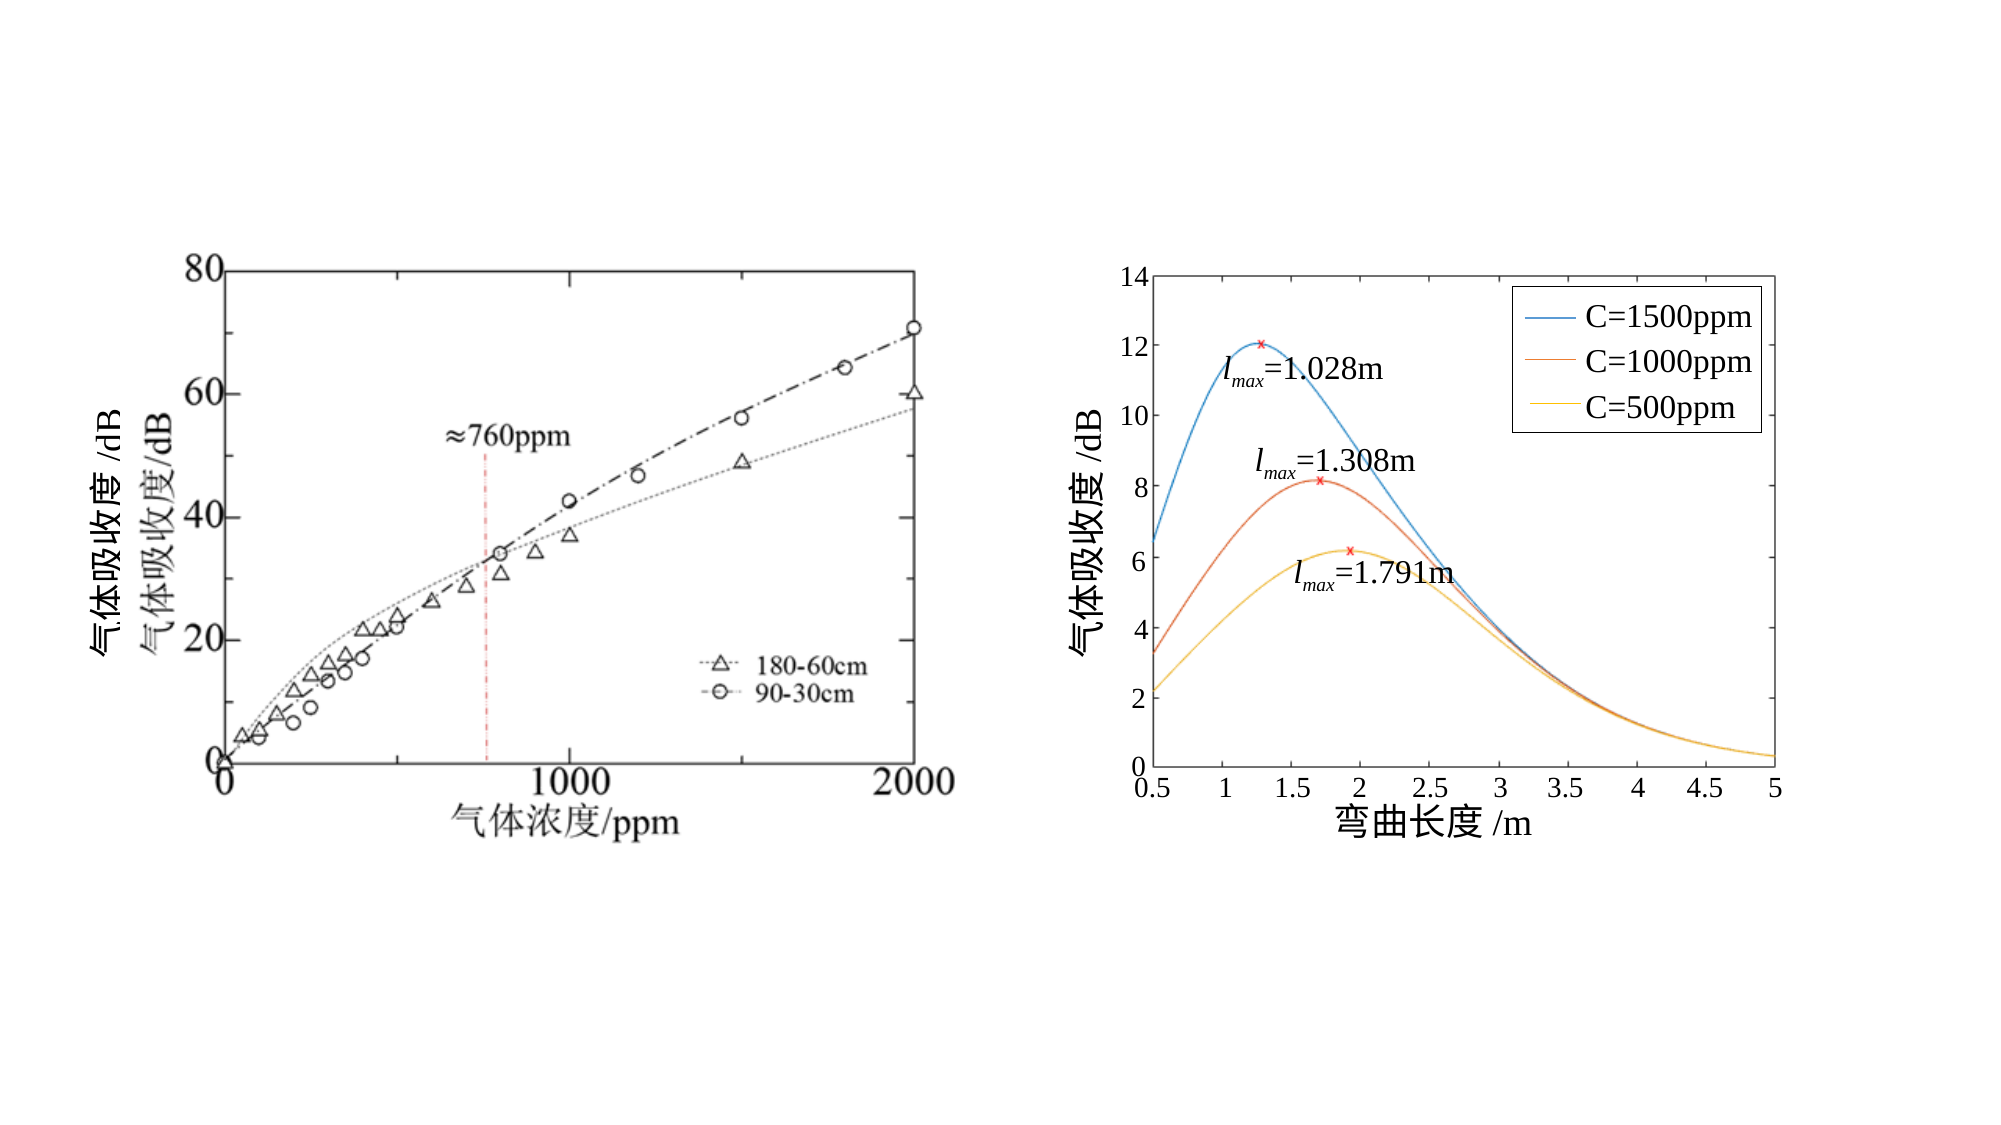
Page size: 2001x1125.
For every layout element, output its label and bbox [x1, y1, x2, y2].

text_box [76, 200, 120, 852]
text_box [1055, 249, 1825, 852]
picture [120, 199, 1005, 870]
